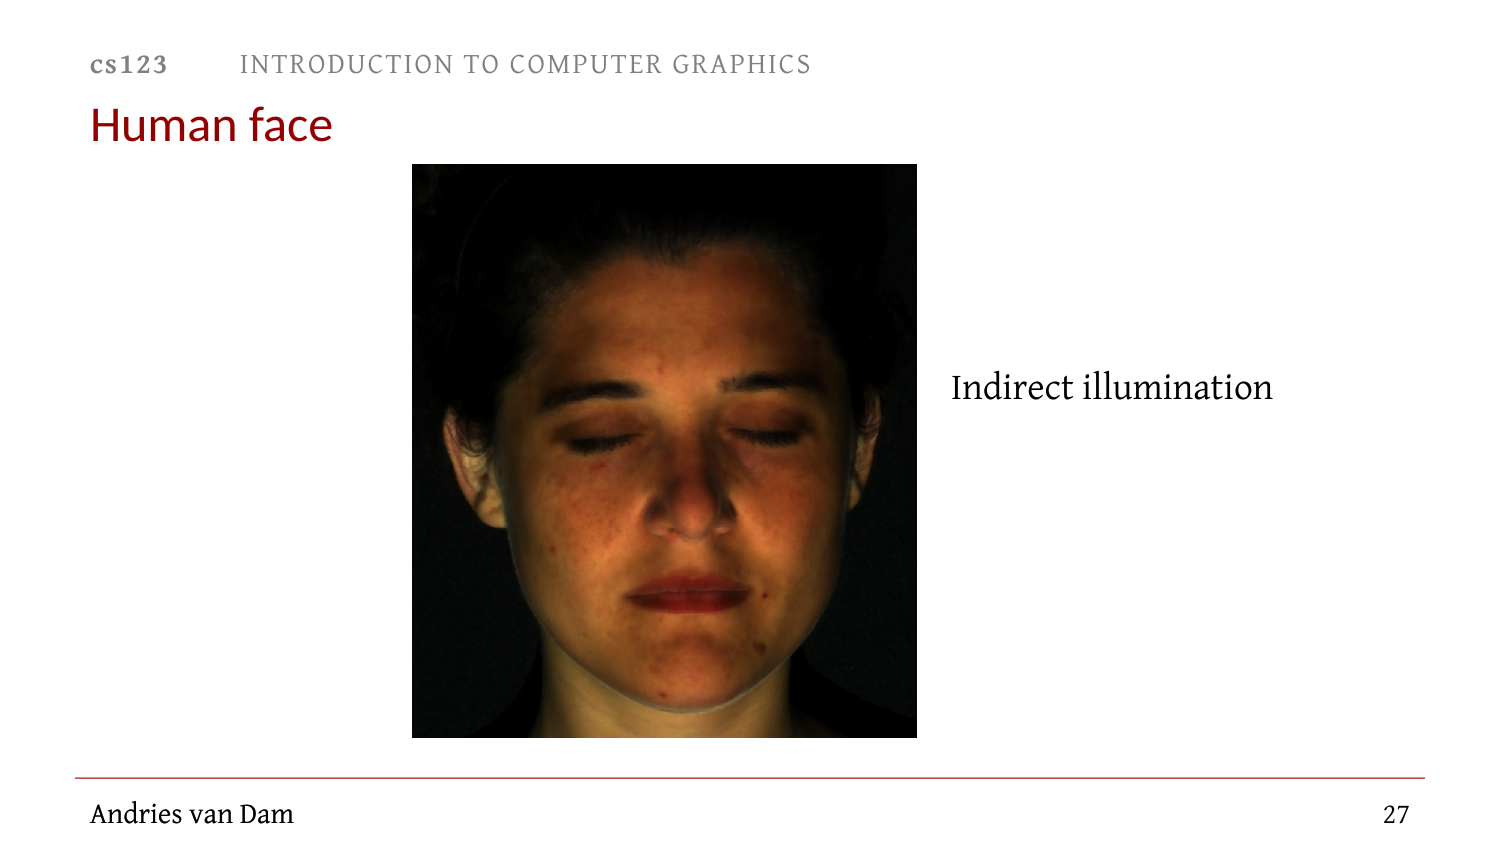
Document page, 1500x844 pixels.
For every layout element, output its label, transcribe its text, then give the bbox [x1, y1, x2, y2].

picture [412, 164, 917, 739]
text_box Indirect illumination [922, 355, 1313, 415]
slide_number 27 [1224, 787, 1425, 827]
title Human face [75, 84, 1425, 160]
